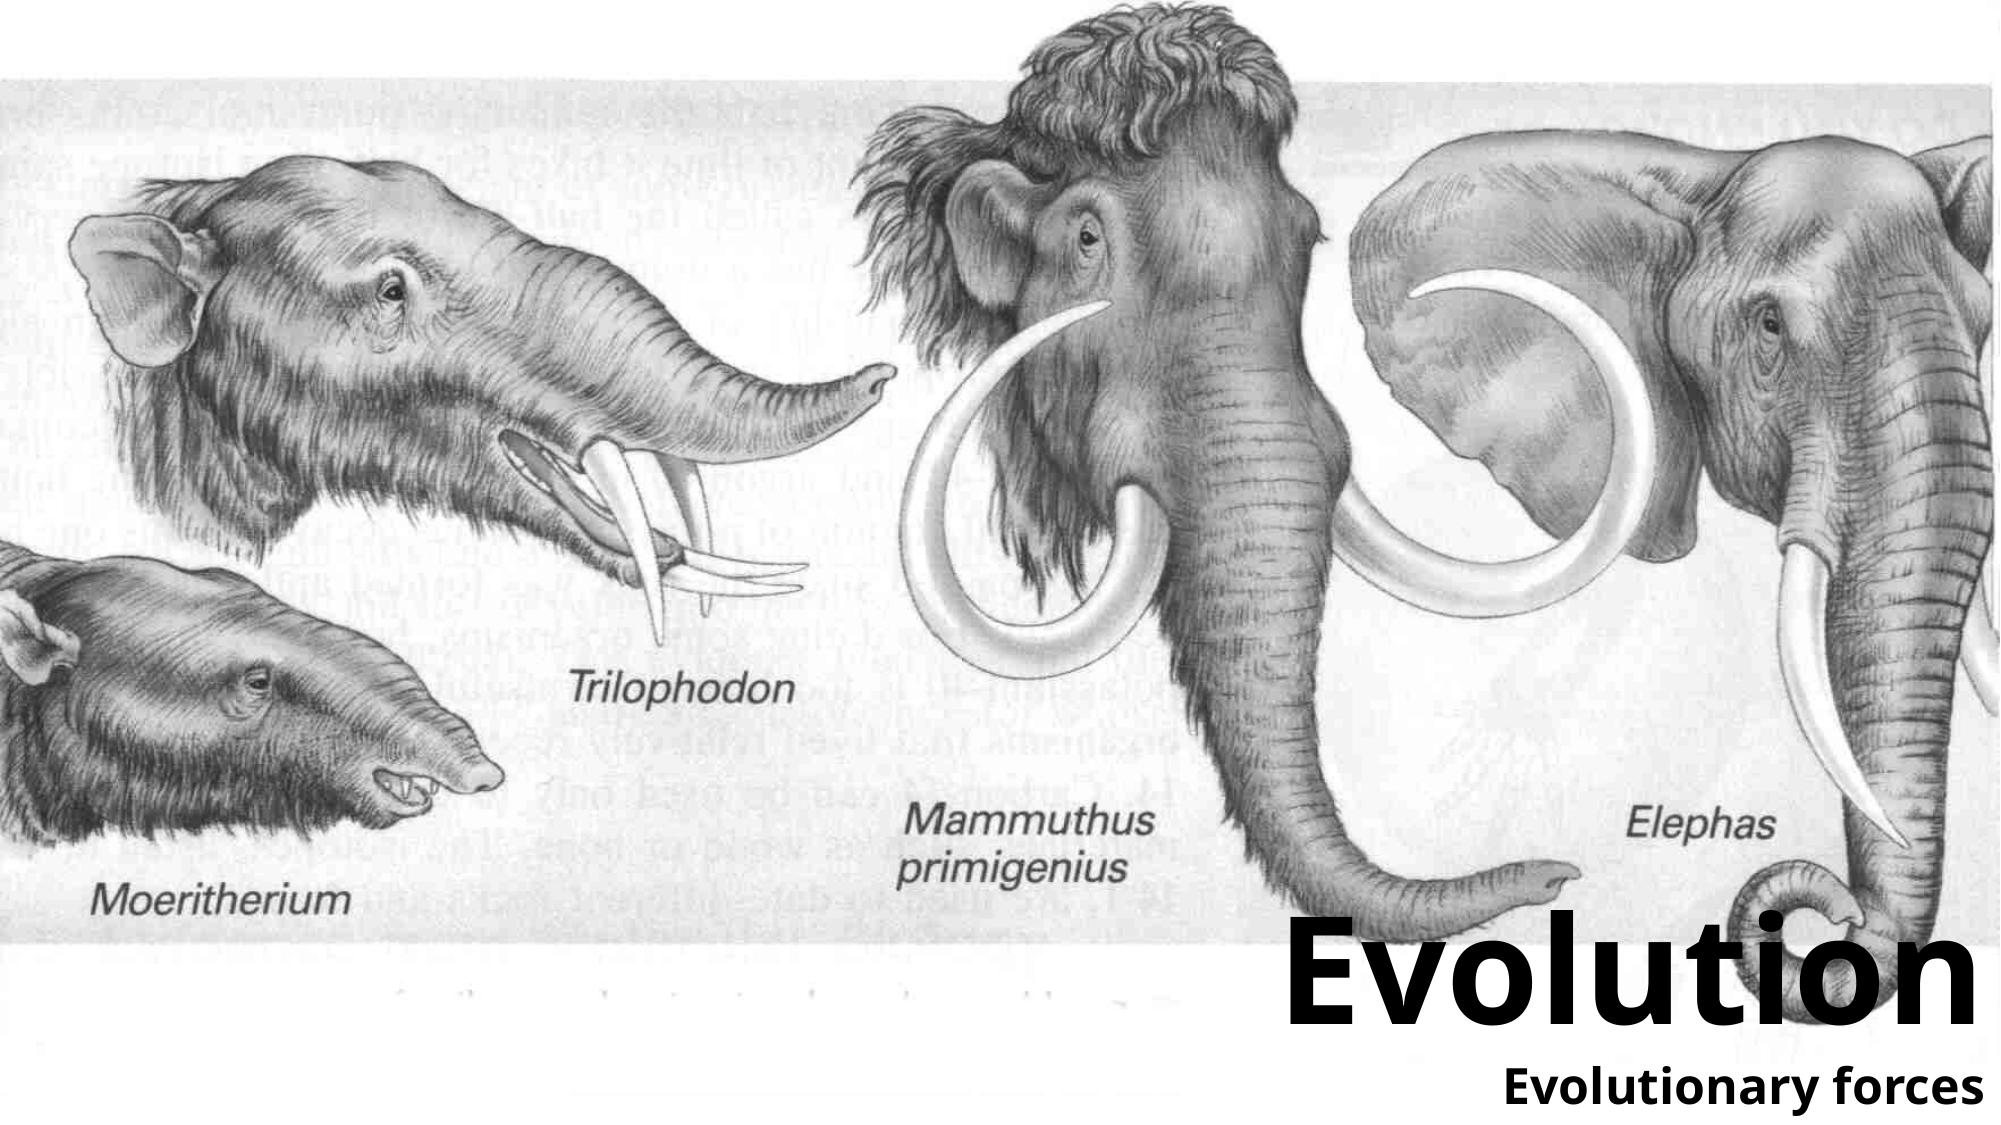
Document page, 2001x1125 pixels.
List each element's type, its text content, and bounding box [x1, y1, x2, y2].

text_box Evolution Evolutionary forces [858, 1097, 2000, 1123]
picture [0, 0, 2000, 1097]
